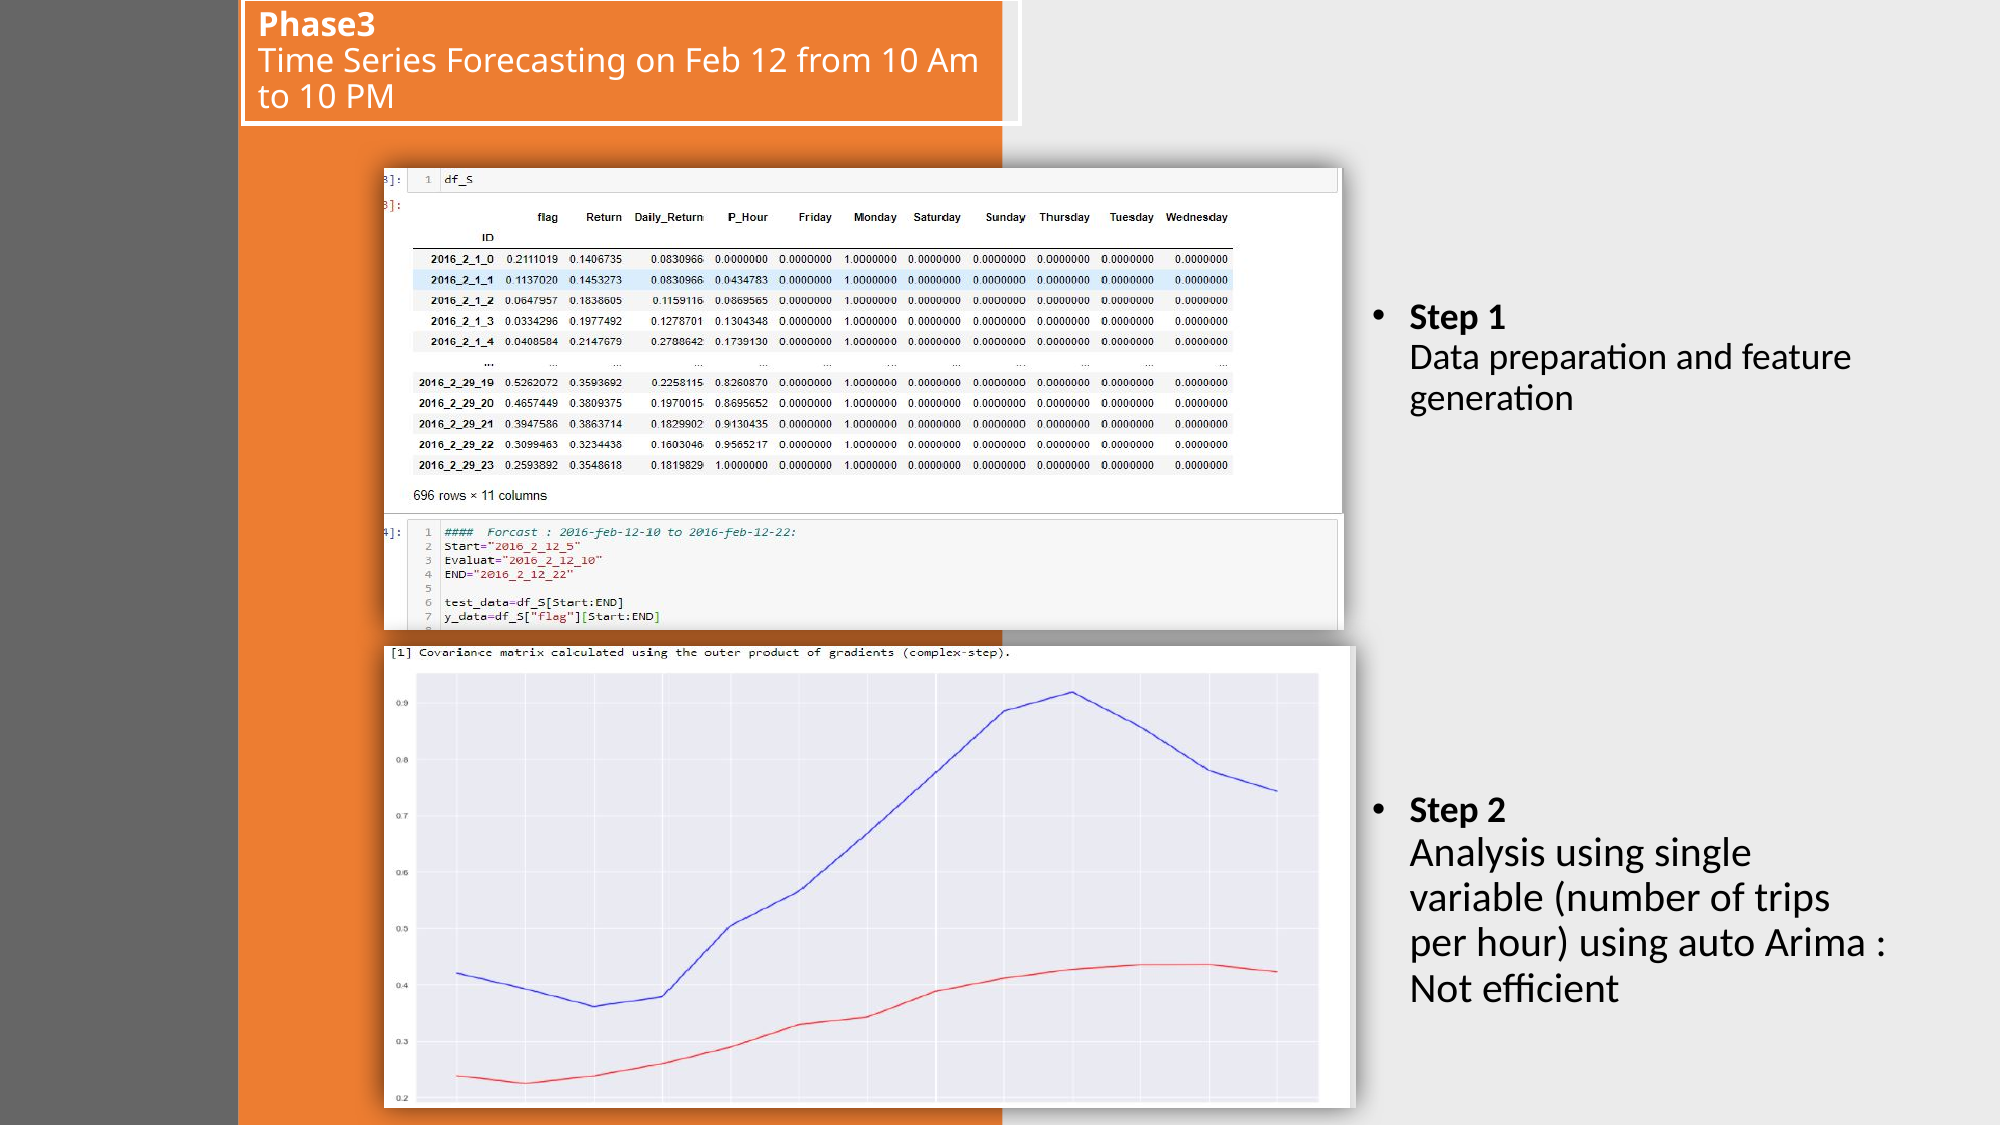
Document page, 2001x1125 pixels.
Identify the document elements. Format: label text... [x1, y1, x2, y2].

picture [384, 646, 1356, 1108]
title Phase3 Time Series Forecasting on Feb 12 from 10 Am to 10 PM [242, 0, 1021, 124]
text_box [0, 0, 239, 1125]
picture [384, 168, 1344, 630]
text_box Step 2 Analysis using single variable (number of trips per hour) using auto Arima : Not efficient [1357, 782, 1907, 1125]
text_box [1003, 0, 2000, 1125]
text_box [239, 0, 1003, 1125]
list Step 1 Data preparation and feature generation [1362, 289, 1972, 708]
